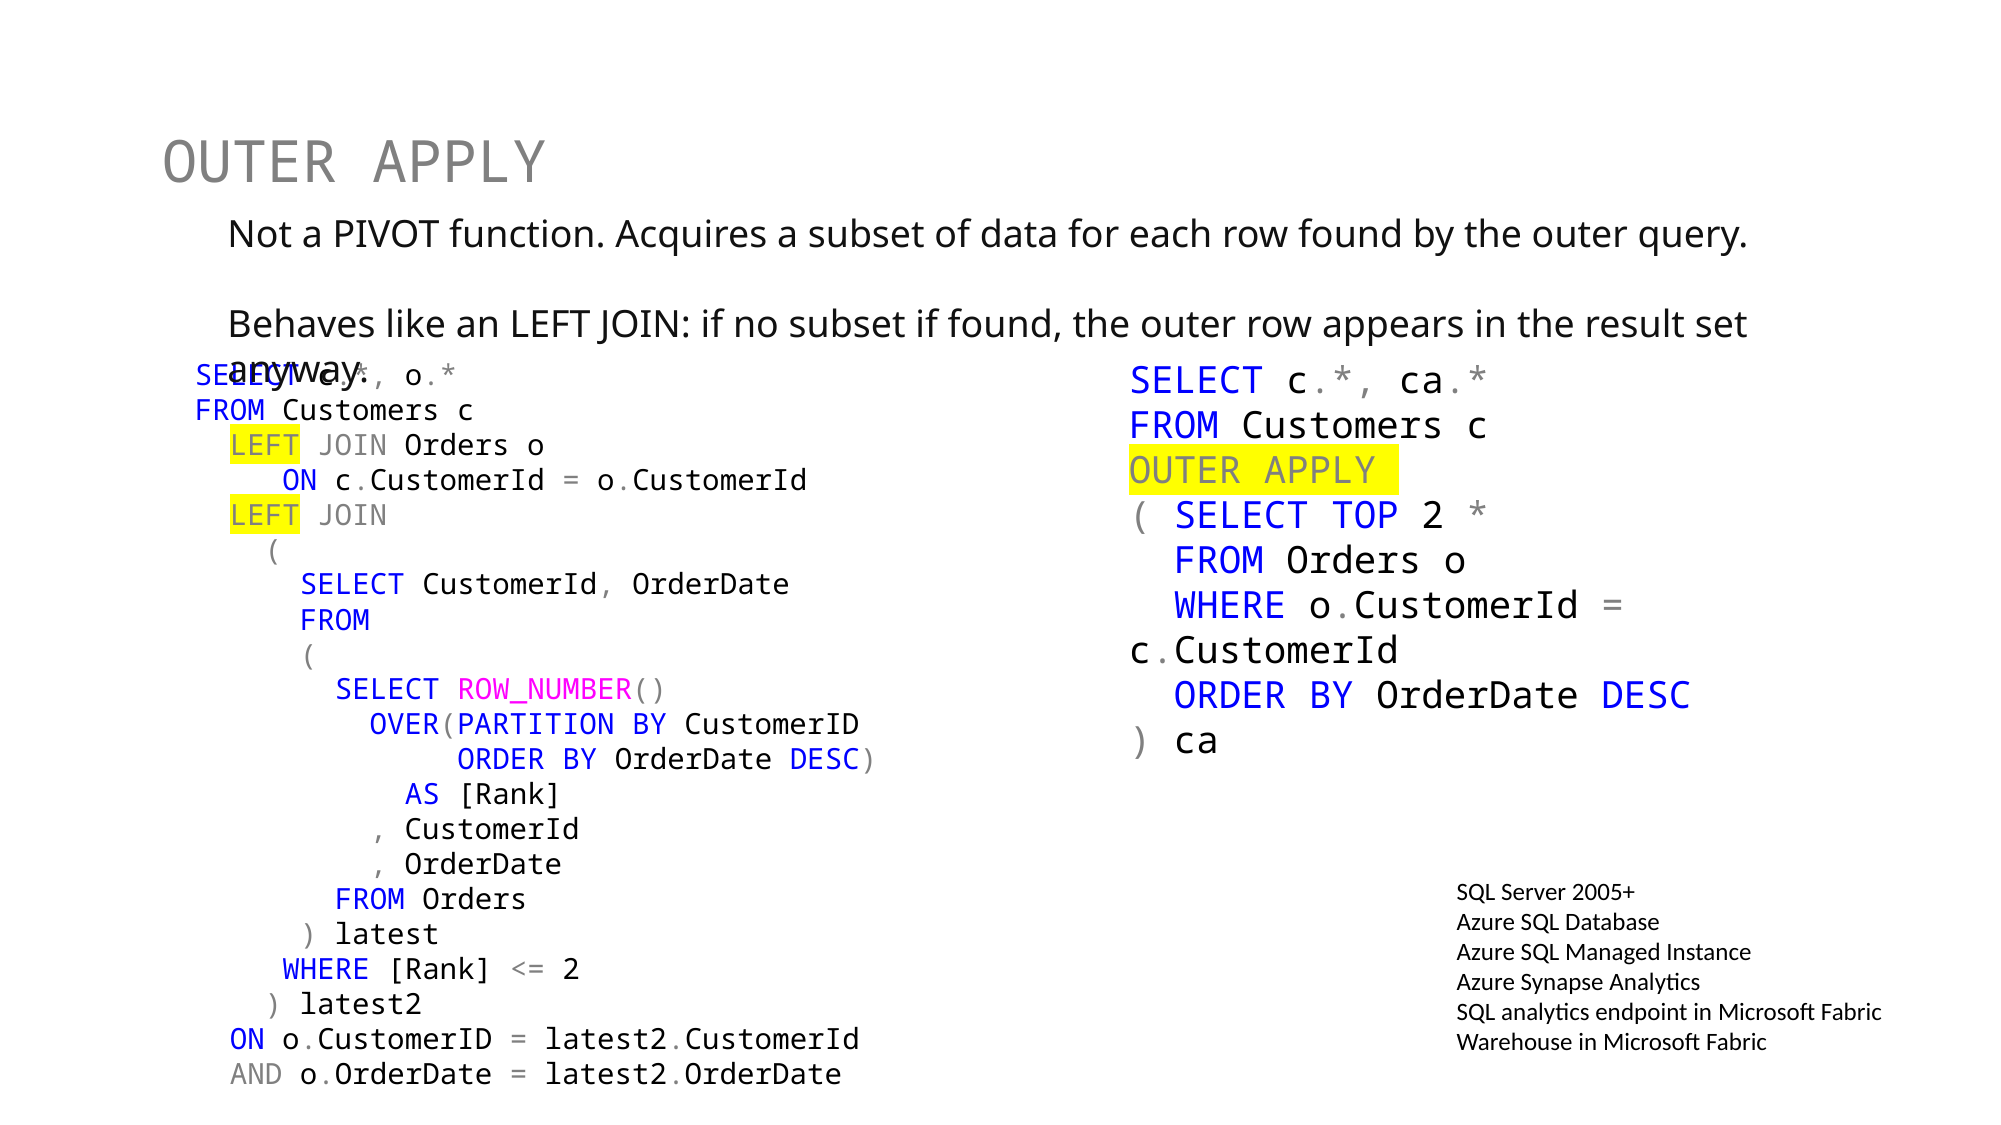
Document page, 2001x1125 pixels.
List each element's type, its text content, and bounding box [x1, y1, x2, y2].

text_box SELECT c.*, o.* FROM Customers c LEFT JOIN Orders o ON c.CustomerId = o.CustomerId LEFT JOIN ( SELECT CustomerId, OrderDate FROM ( SELECT ROW_NUMBER() OVER(PARTITION BY CustomerID ORDER BY OrderDate DESC) AS [Rank] , CustomerId , OrderDate FROM Orders ) latest WHERE [Rank] <= 2 ) latest2 ON o.CustomerID = latest2.CustomerId AND o.OrderDate = latest2.OrderDate [179, 348, 1082, 1098]
text_box SELECT c.*, ca.* FROM Customers c OUTER APPLY ( SELECT TOP 2 * FROM Orders o WHERE o.CustomerId = c.CustomerId ORDER BY OrderDate DESC ) ca [1114, 348, 1914, 769]
text_box SQL Server 2005+ Azure SQL Database Azure SQL Managed Instance Azure Synapse Analytics SQL analytics endpoint in Microsoft Fabric Warehouse in Microsoft Fabric [1441, 868, 1928, 1063]
text_box OUTER APPLY [147, 116, 1596, 202]
text_box Not a PIVOT function. Acquires a subset of data for each row found by the outer query. Behaves like an LEFT JOIN: if no subset if found, the outer row appears in the result set anyway. [212, 202, 1772, 398]
